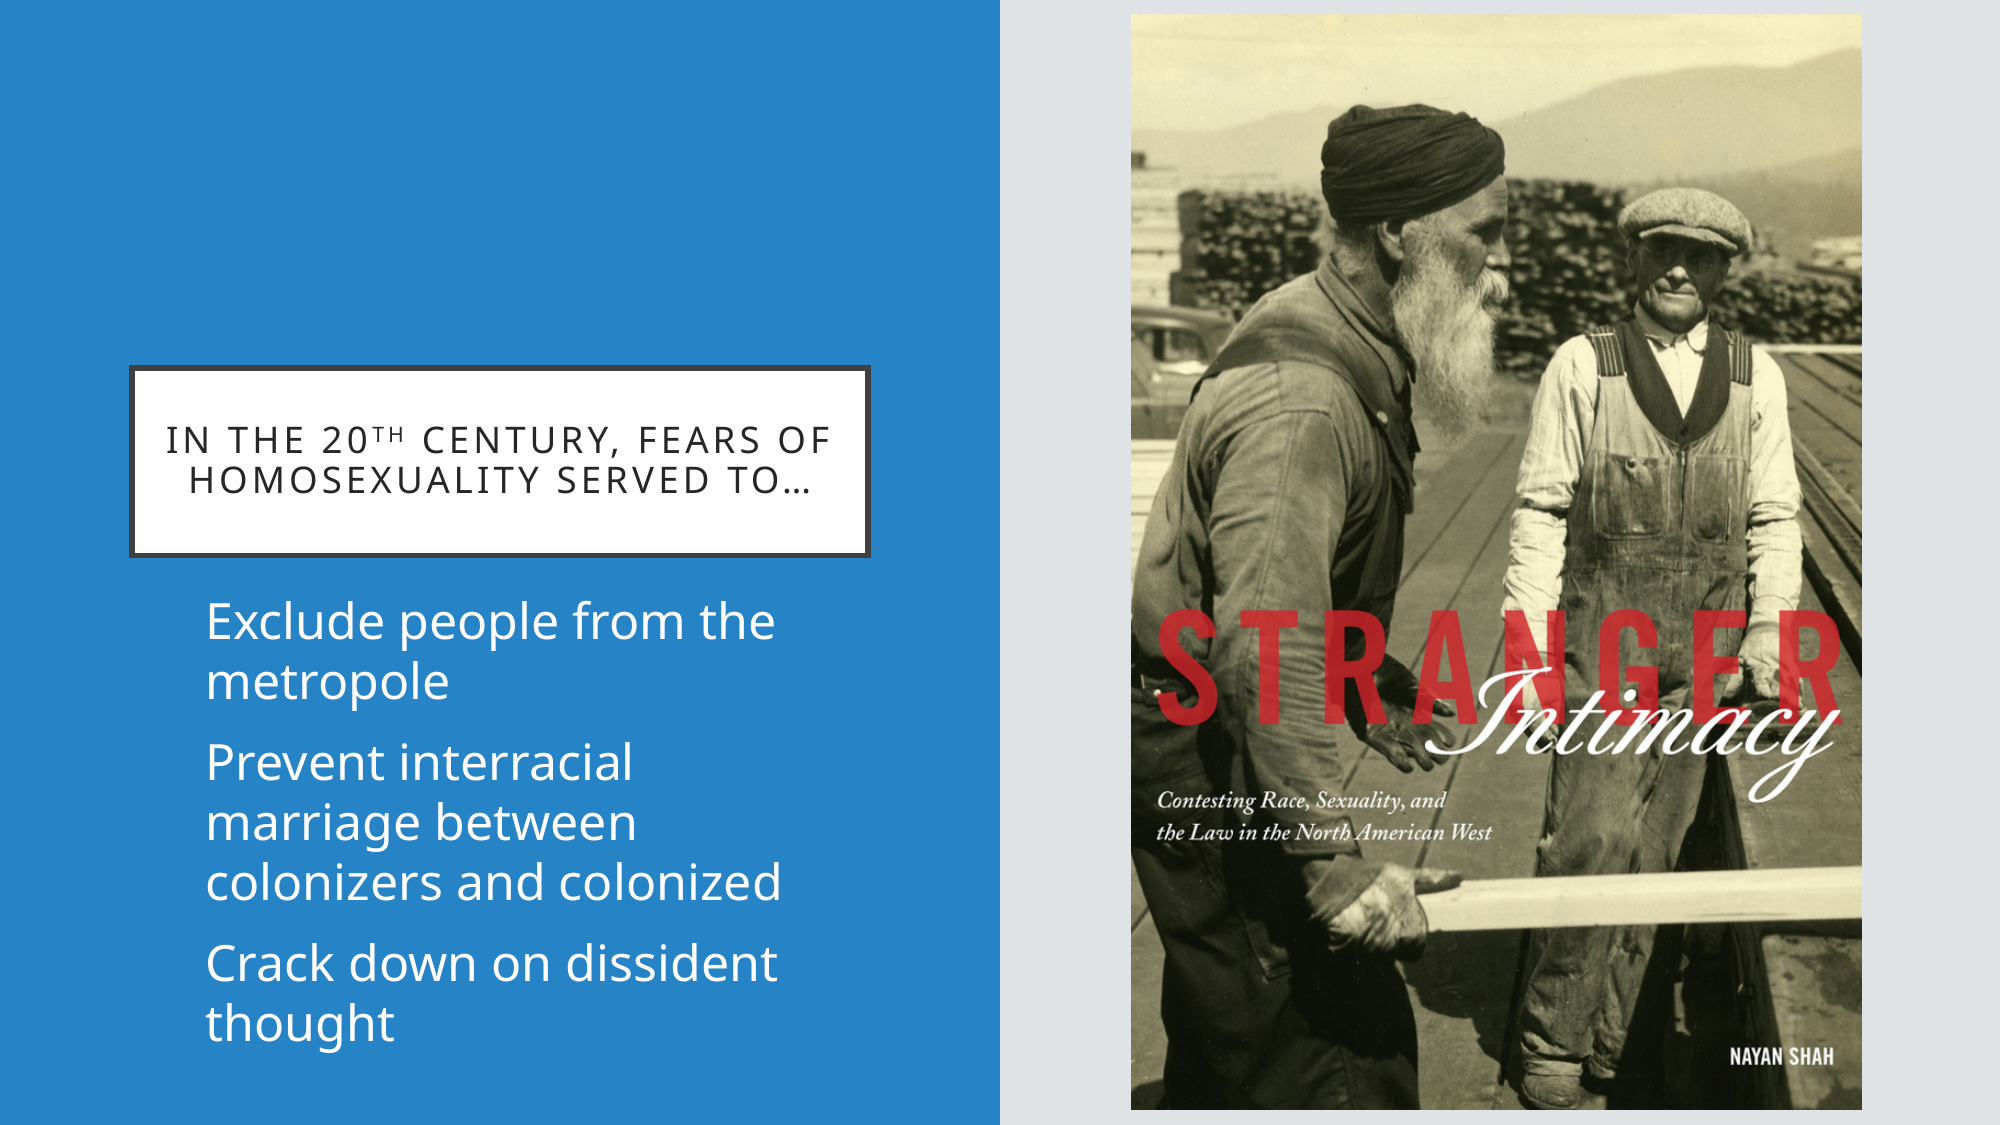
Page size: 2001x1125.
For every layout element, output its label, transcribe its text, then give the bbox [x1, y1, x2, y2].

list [1131, 14, 1861, 1110]
list Exclude people from the metropole Prevent interracial marriage between colonizers and colonized Crack down on dissident thought [183, 582, 806, 943]
title In the 20th century, Fears of homosexuality served to… [129, 365, 871, 558]
